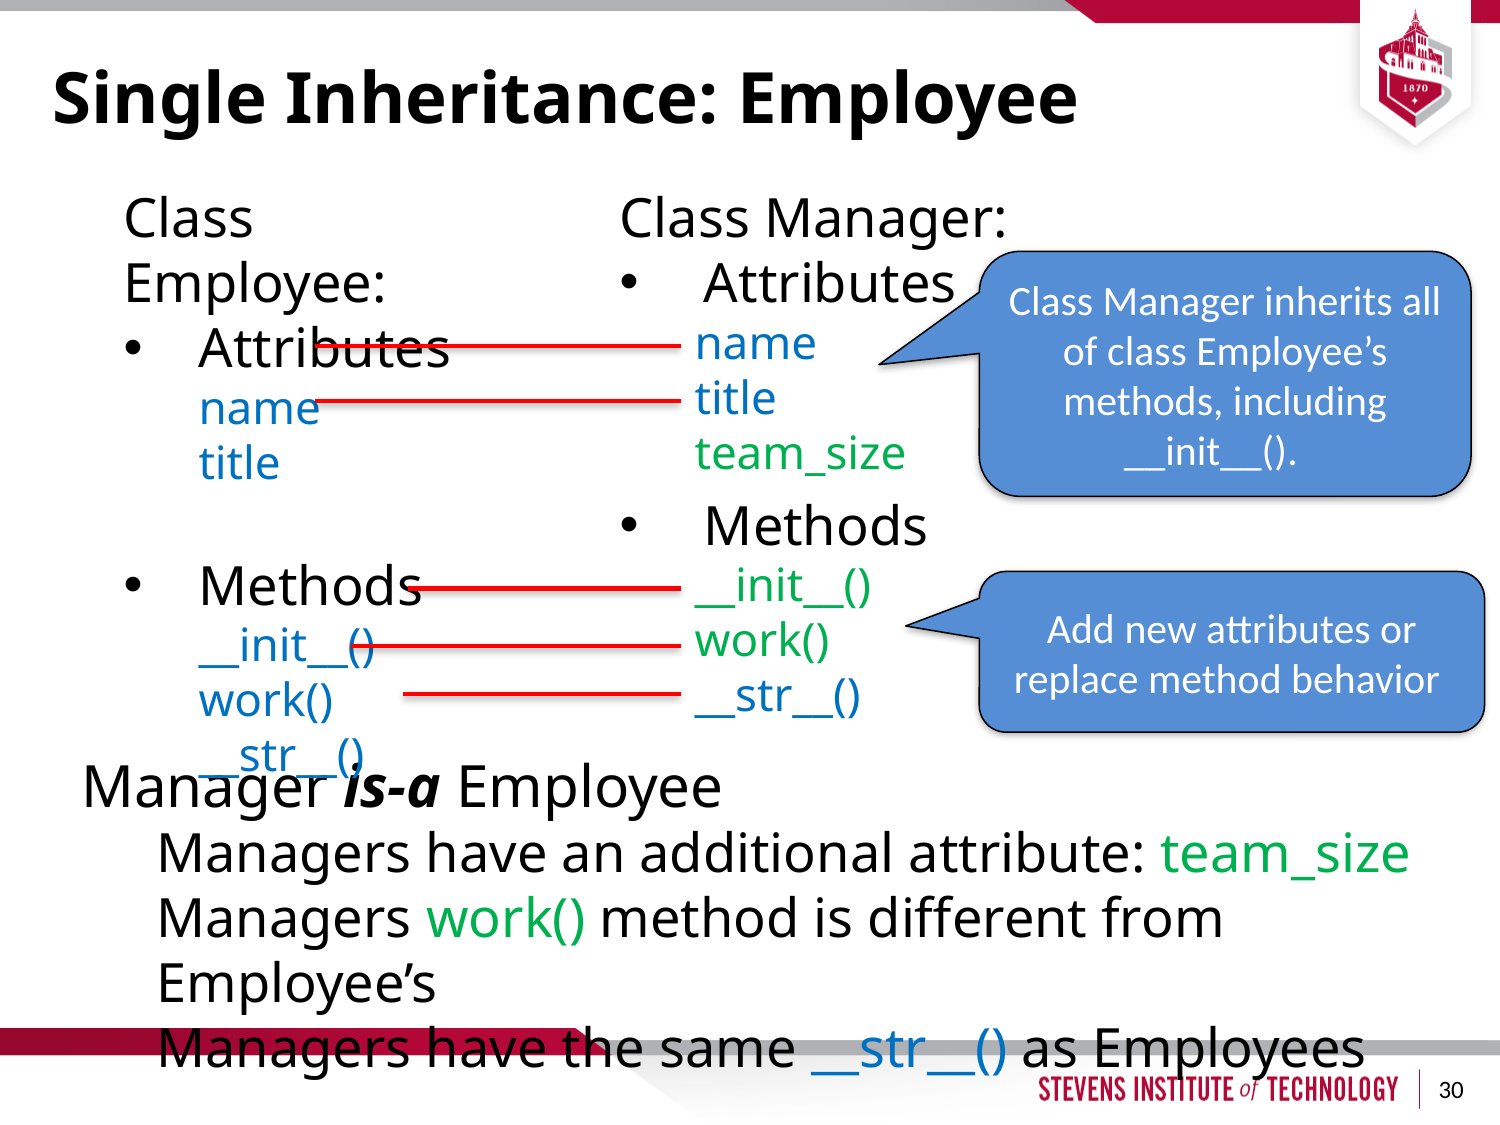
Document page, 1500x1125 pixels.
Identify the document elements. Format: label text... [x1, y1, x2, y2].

text_box Class Manager inherits all of class Employee’s methods, including __init__(). [878, 250, 1472, 498]
text_box Add new attributes or replace method behavior [904, 570, 1486, 733]
text_box Class Manager: Attributes name title team_size Methods __init__() work() __str__() [604, 176, 1207, 733]
picture [0, 1028, 1500, 1125]
text_box Class Employee: Attributes name title Methods __init__() work() __str__() [108, 176, 537, 753]
picture [0, 0, 1500, 160]
slide_number 30 [1423, 1066, 1485, 1102]
title Single Inheritance: Employee [37, 45, 1338, 150]
list Manager is-a Employee Managers have an additional attribute: team_size Managers work() method is different from Employee’s Managers have the same __str__() as Employees [66, 741, 1455, 954]
